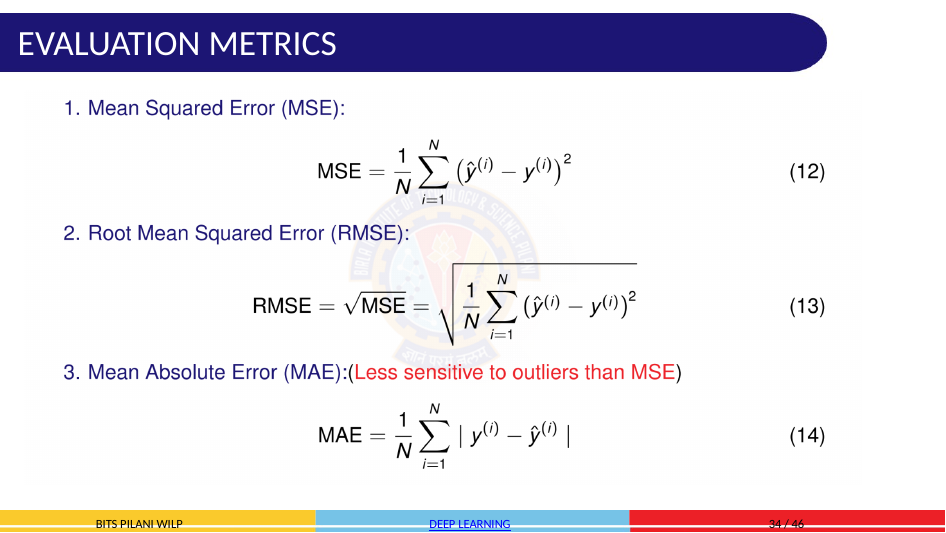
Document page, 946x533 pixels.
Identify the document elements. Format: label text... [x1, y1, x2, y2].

title Evaluation Metrics [13, 17, 825, 110]
picture [215, 526, 427, 532]
picture [526, 526, 762, 532]
picture [0, 526, 93, 532]
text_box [0, 509, 946, 526]
picture [0, 13, 945, 509]
picture [815, 526, 945, 532]
